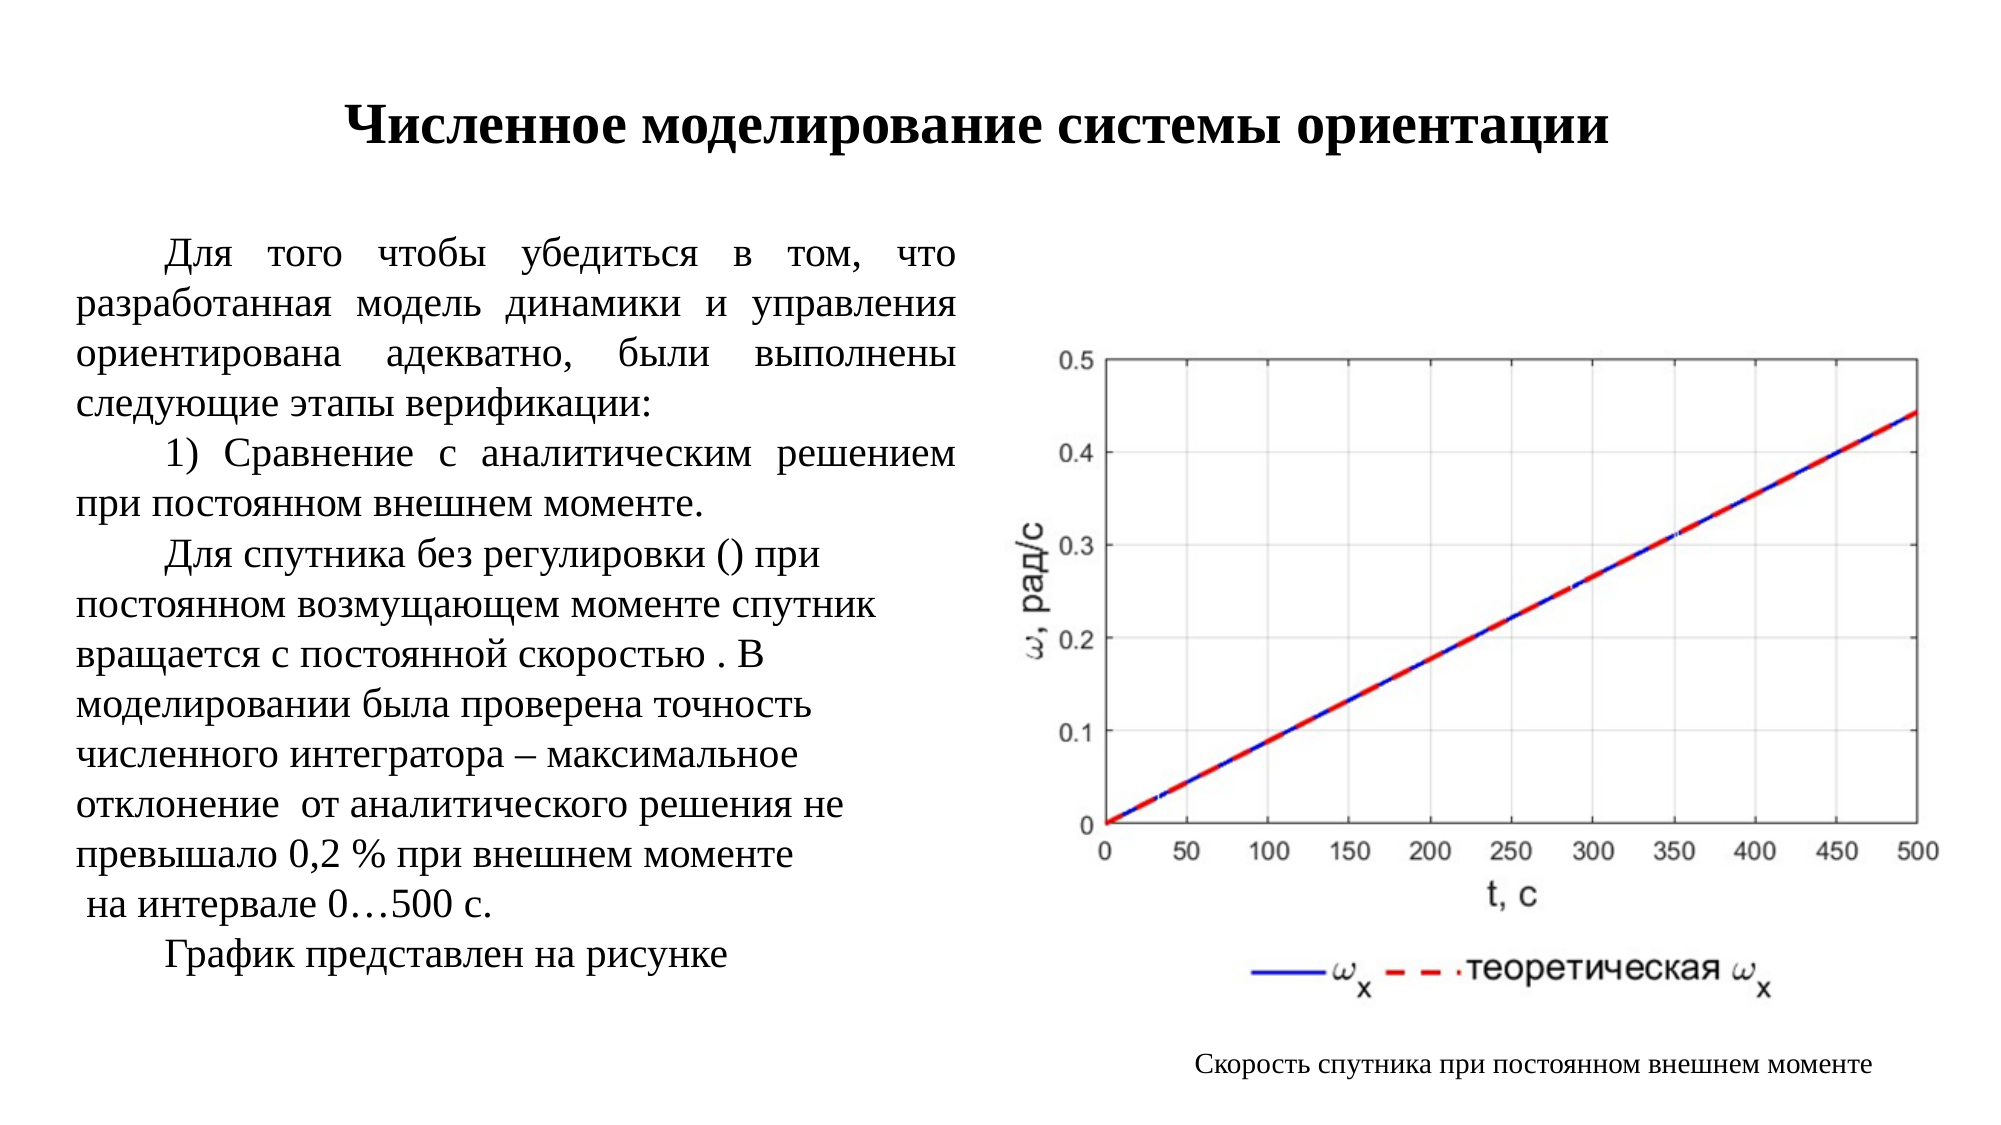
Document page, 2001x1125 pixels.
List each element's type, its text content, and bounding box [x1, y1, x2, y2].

text_box Cкорость спутника при постоянном внешнем моменте [988, 1019, 1991, 1087]
text_box Численное моделирование системы ориентации [329, 77, 1671, 163]
picture [999, 314, 1991, 1020]
